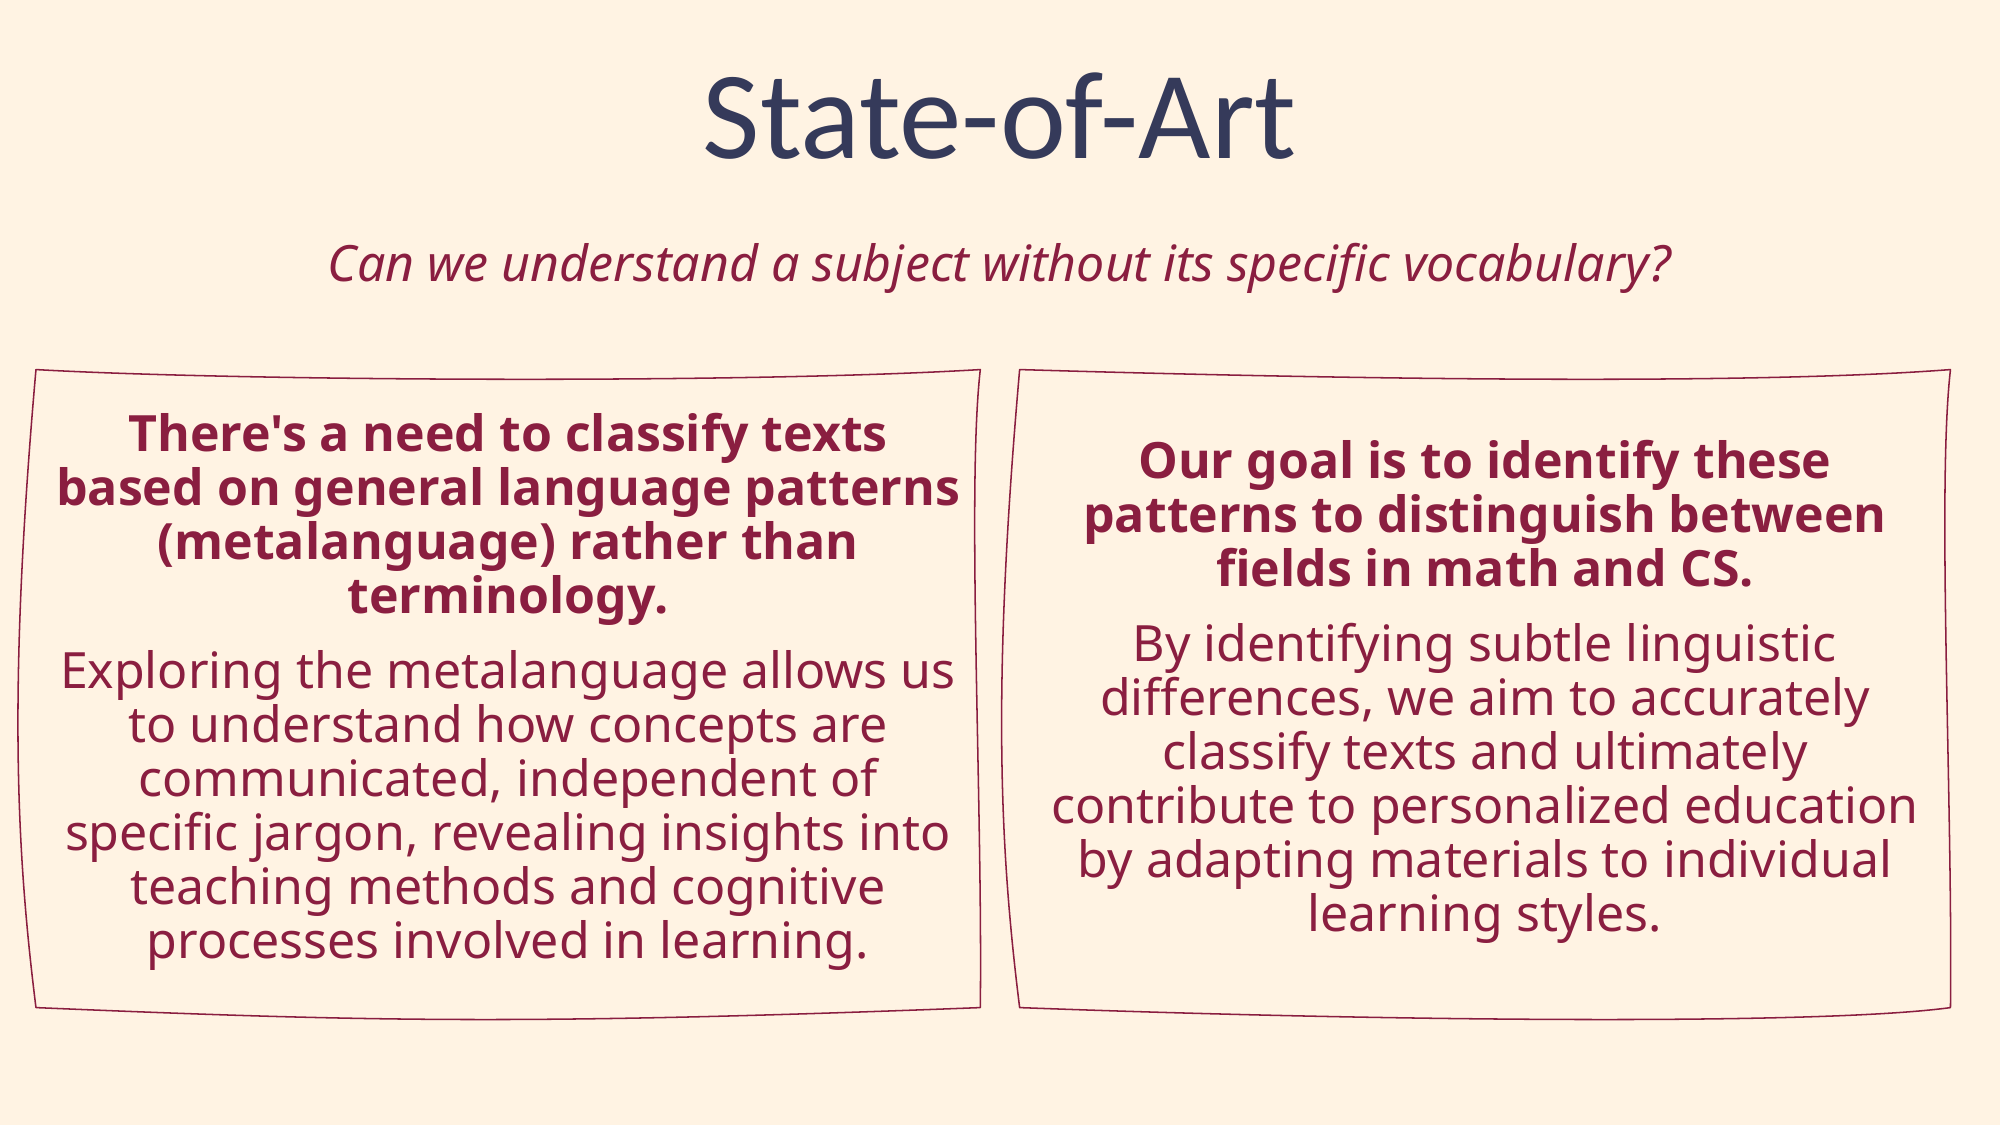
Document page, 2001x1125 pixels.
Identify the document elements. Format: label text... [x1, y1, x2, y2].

title State-of-Art [0, 0, 2000, 236]
text_box There's a need to classify texts based on general language patterns (metalanguage) rather than terminology. Exploring the metalanguage allows us to understand how concepts are communicated, independent of specific jargon, revealing insights into teaching methods and cognitive processes involved in learning. [17, 369, 981, 1020]
text_box Our goal is to identify these patterns to distinguish between fields in math and CS. By identifying subtle linguistic differences, we aim to accurately classify texts and ultimately contribute to personalized education by adapting materials to individual learning styles. [1001, 369, 1951, 1020]
text_box Can we understand a subject without its specific vocabulary? [117, 183, 1883, 347]
